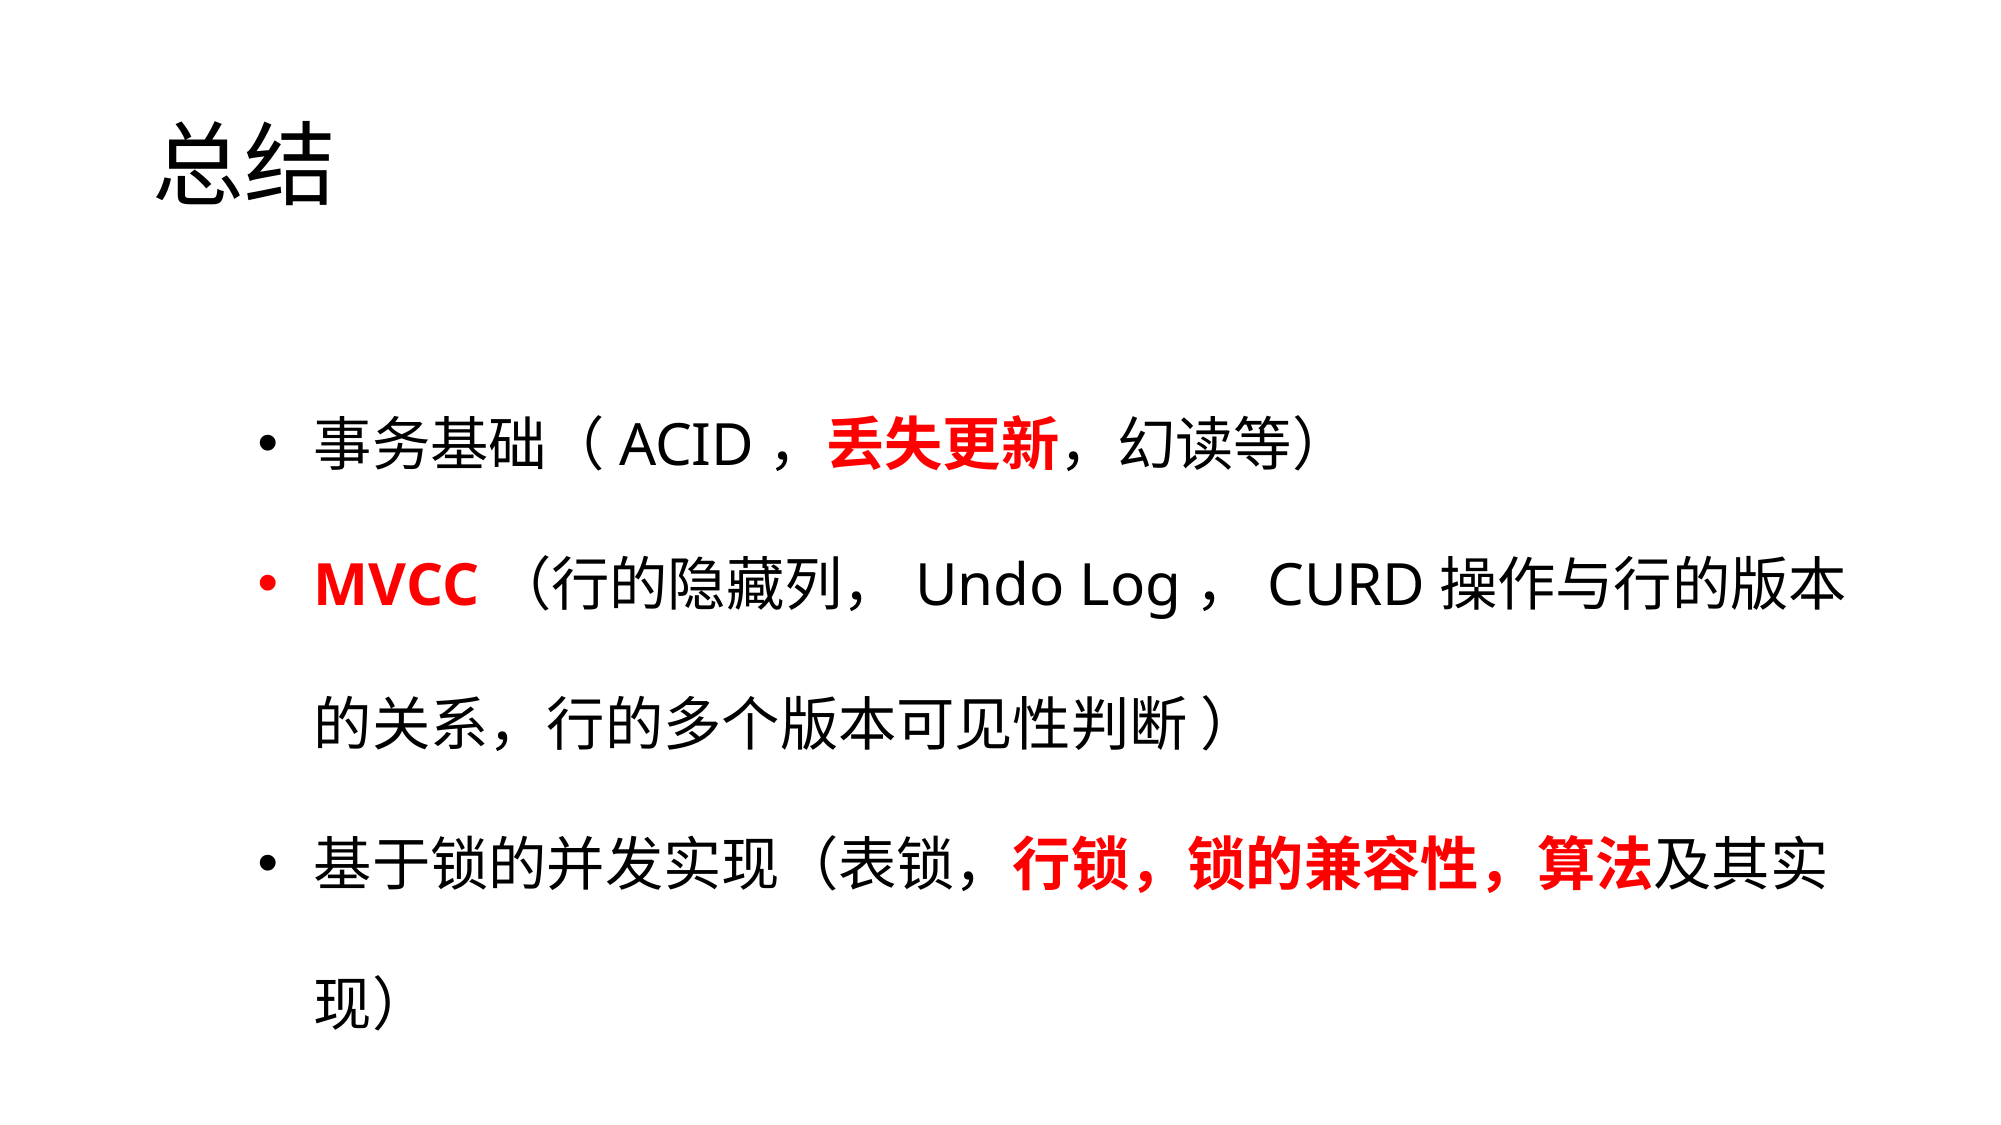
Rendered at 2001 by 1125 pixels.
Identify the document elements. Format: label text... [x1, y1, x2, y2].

text_box 事务基础（ACID，丢失更新，幻读等） MVCC（行的隐藏列，Undo Log，CURD操作与行的版本的关系，行的多个版本可见性判断 ） 基于锁的并发实现（表锁，行锁，锁的兼容性，算法及其实现） [242, 329, 1917, 1045]
title 总结 [137, 59, 1863, 278]
